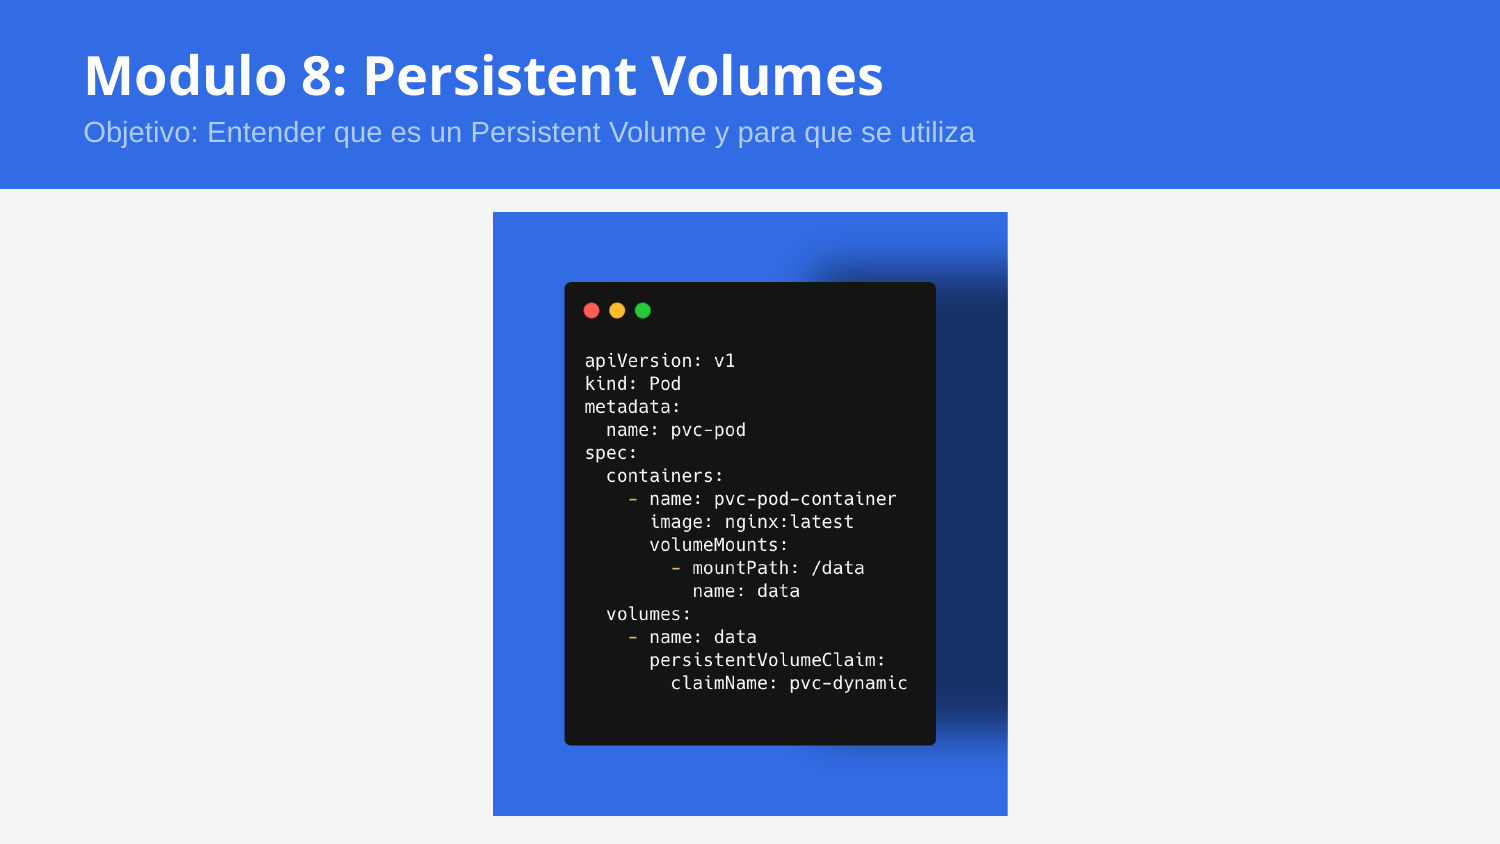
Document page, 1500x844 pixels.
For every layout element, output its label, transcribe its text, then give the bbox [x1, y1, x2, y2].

picture [492, 211, 1008, 817]
text_box Objetivo: Entender que es un Persistent Volume y para que se utiliza [83, 112, 1444, 148]
text_box Modulo 8: Persistent Volumes [83, 41, 1444, 103]
text_box [0, 0, 1500, 189]
